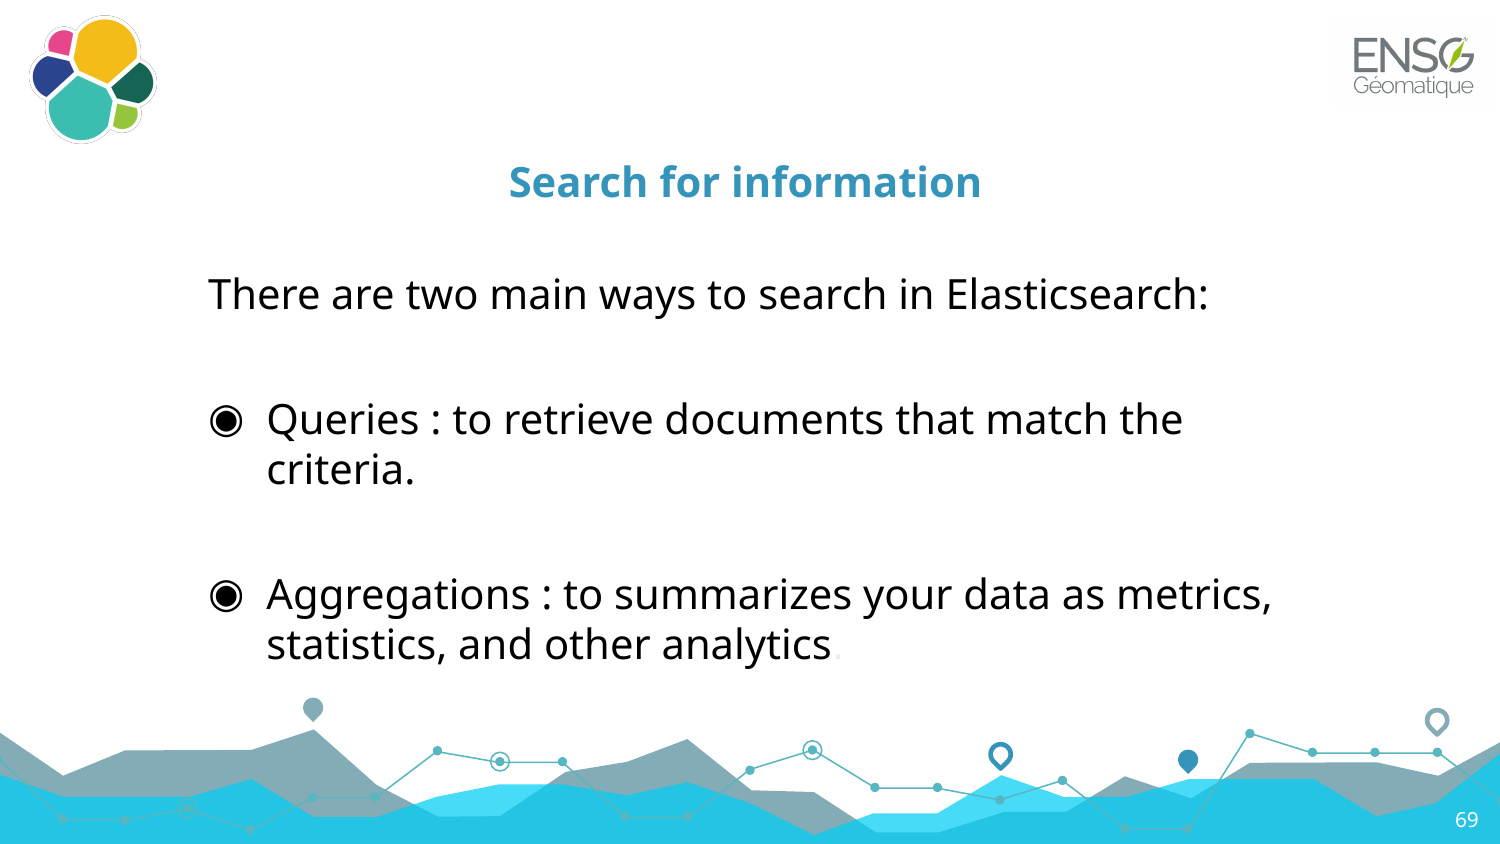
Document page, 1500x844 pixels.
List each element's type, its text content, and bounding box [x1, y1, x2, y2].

picture [29, 15, 157, 144]
list There are two main ways to search in Elasticsearch: Queries : to retrieve documents that match the criteria. Aggregations : to summarizes your data as metrics, statistics, and other analytics. [176, 252, 1325, 568]
picture [1334, 17, 1494, 110]
slide_number 69 [1403, 791, 1494, 844]
title Search for information [171, 103, 1320, 222]
